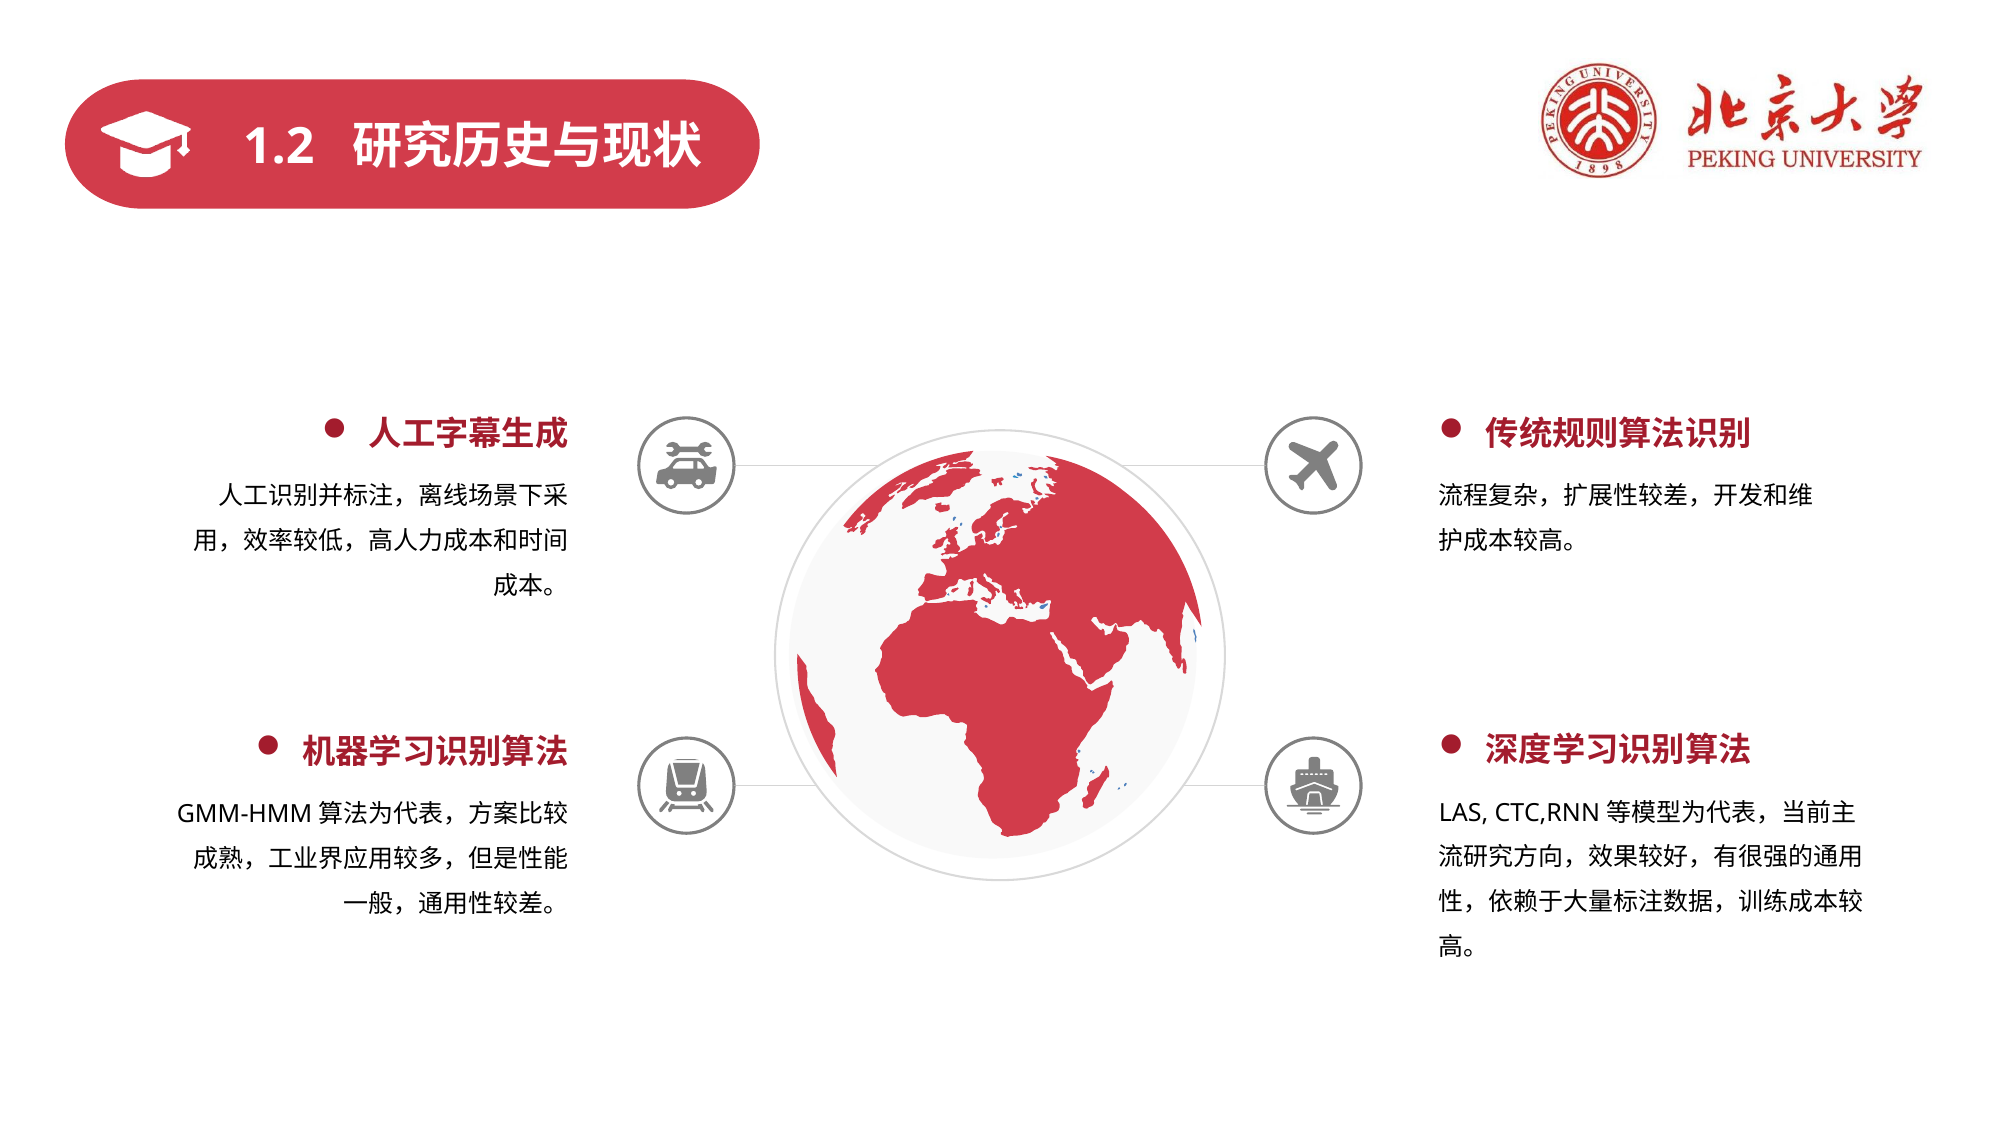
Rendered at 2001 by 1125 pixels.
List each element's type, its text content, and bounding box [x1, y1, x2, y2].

text_box [65, 98, 89, 190]
text_box 人工字幕生成 人工识别并标注，离线场景下采用，效率较低，高人力成本和时间成本。 [171, 385, 584, 607]
text_box 传统规则算法识别 流程复杂，扩展性较差，开发和维护成本较高。 [1424, 385, 1845, 563]
text_box 1.2 研究历史与现状 [215, 106, 718, 181]
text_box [638, 417, 1362, 881]
text_box [100, 80, 759, 208]
picture [1538, 57, 1932, 180]
picture [94, 93, 197, 195]
text_box 机器学习识别算法 GMM-HMM算法为代表，方案比较成熟，工业界应用较多，但是性能一般，通用性较差。 [156, 702, 584, 925]
text_box 深度学习识别算法 LAS, CTC,RNN等模型为代表，当前主流研究方向，效果较好，有很强的通用性，依赖于大量标注数据，训练成本较高。 [1424, 701, 1893, 968]
